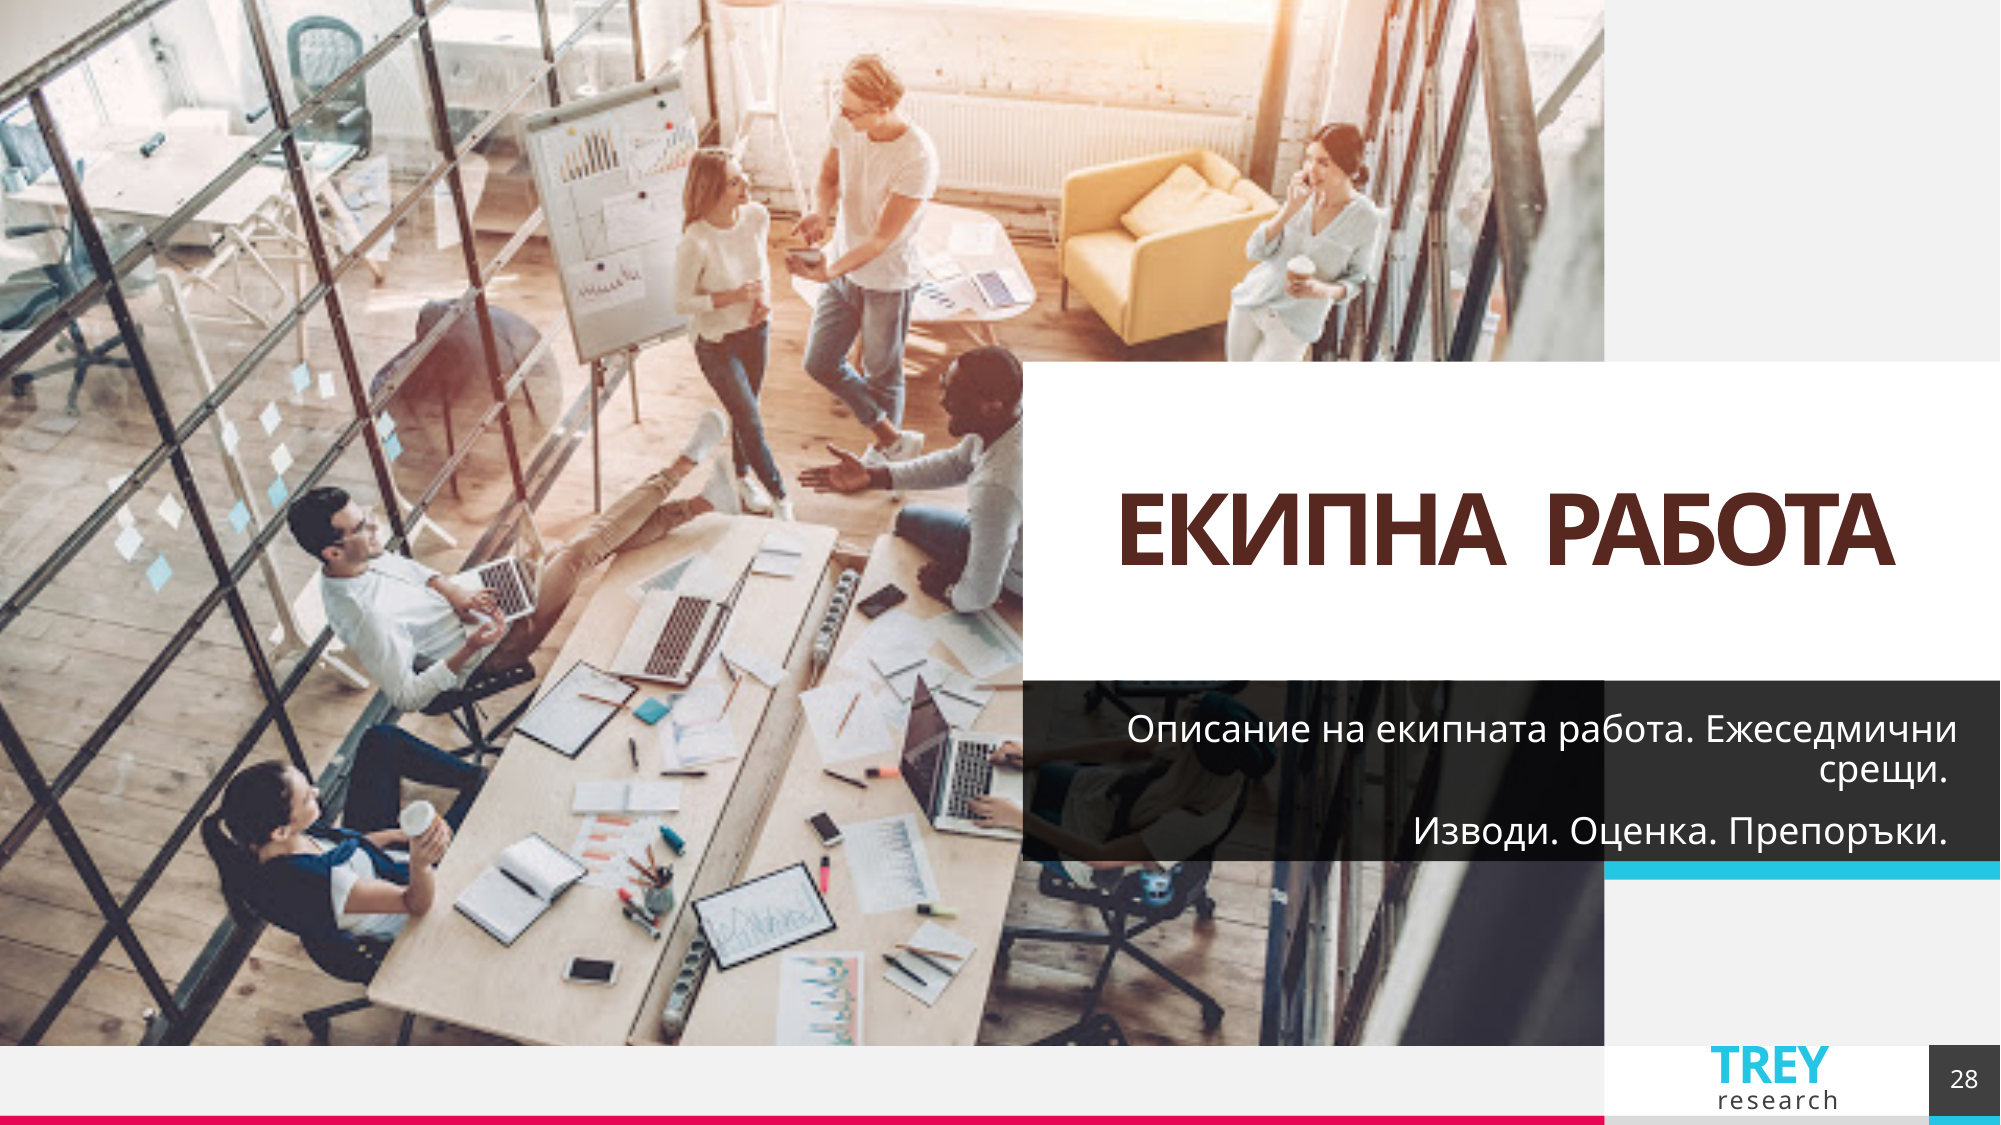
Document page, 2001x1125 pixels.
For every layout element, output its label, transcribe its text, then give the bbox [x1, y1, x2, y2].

list Описание на екипната работа. Ежеседмични срещи. Изводи. Оценка. Препоръки. [1605, 680, 2000, 862]
slide_number 28 [1929, 1045, 2000, 1116]
title ЕКИПНА РАБОТА [1605, 361, 2000, 680]
picture [0, 0, 1605, 1046]
